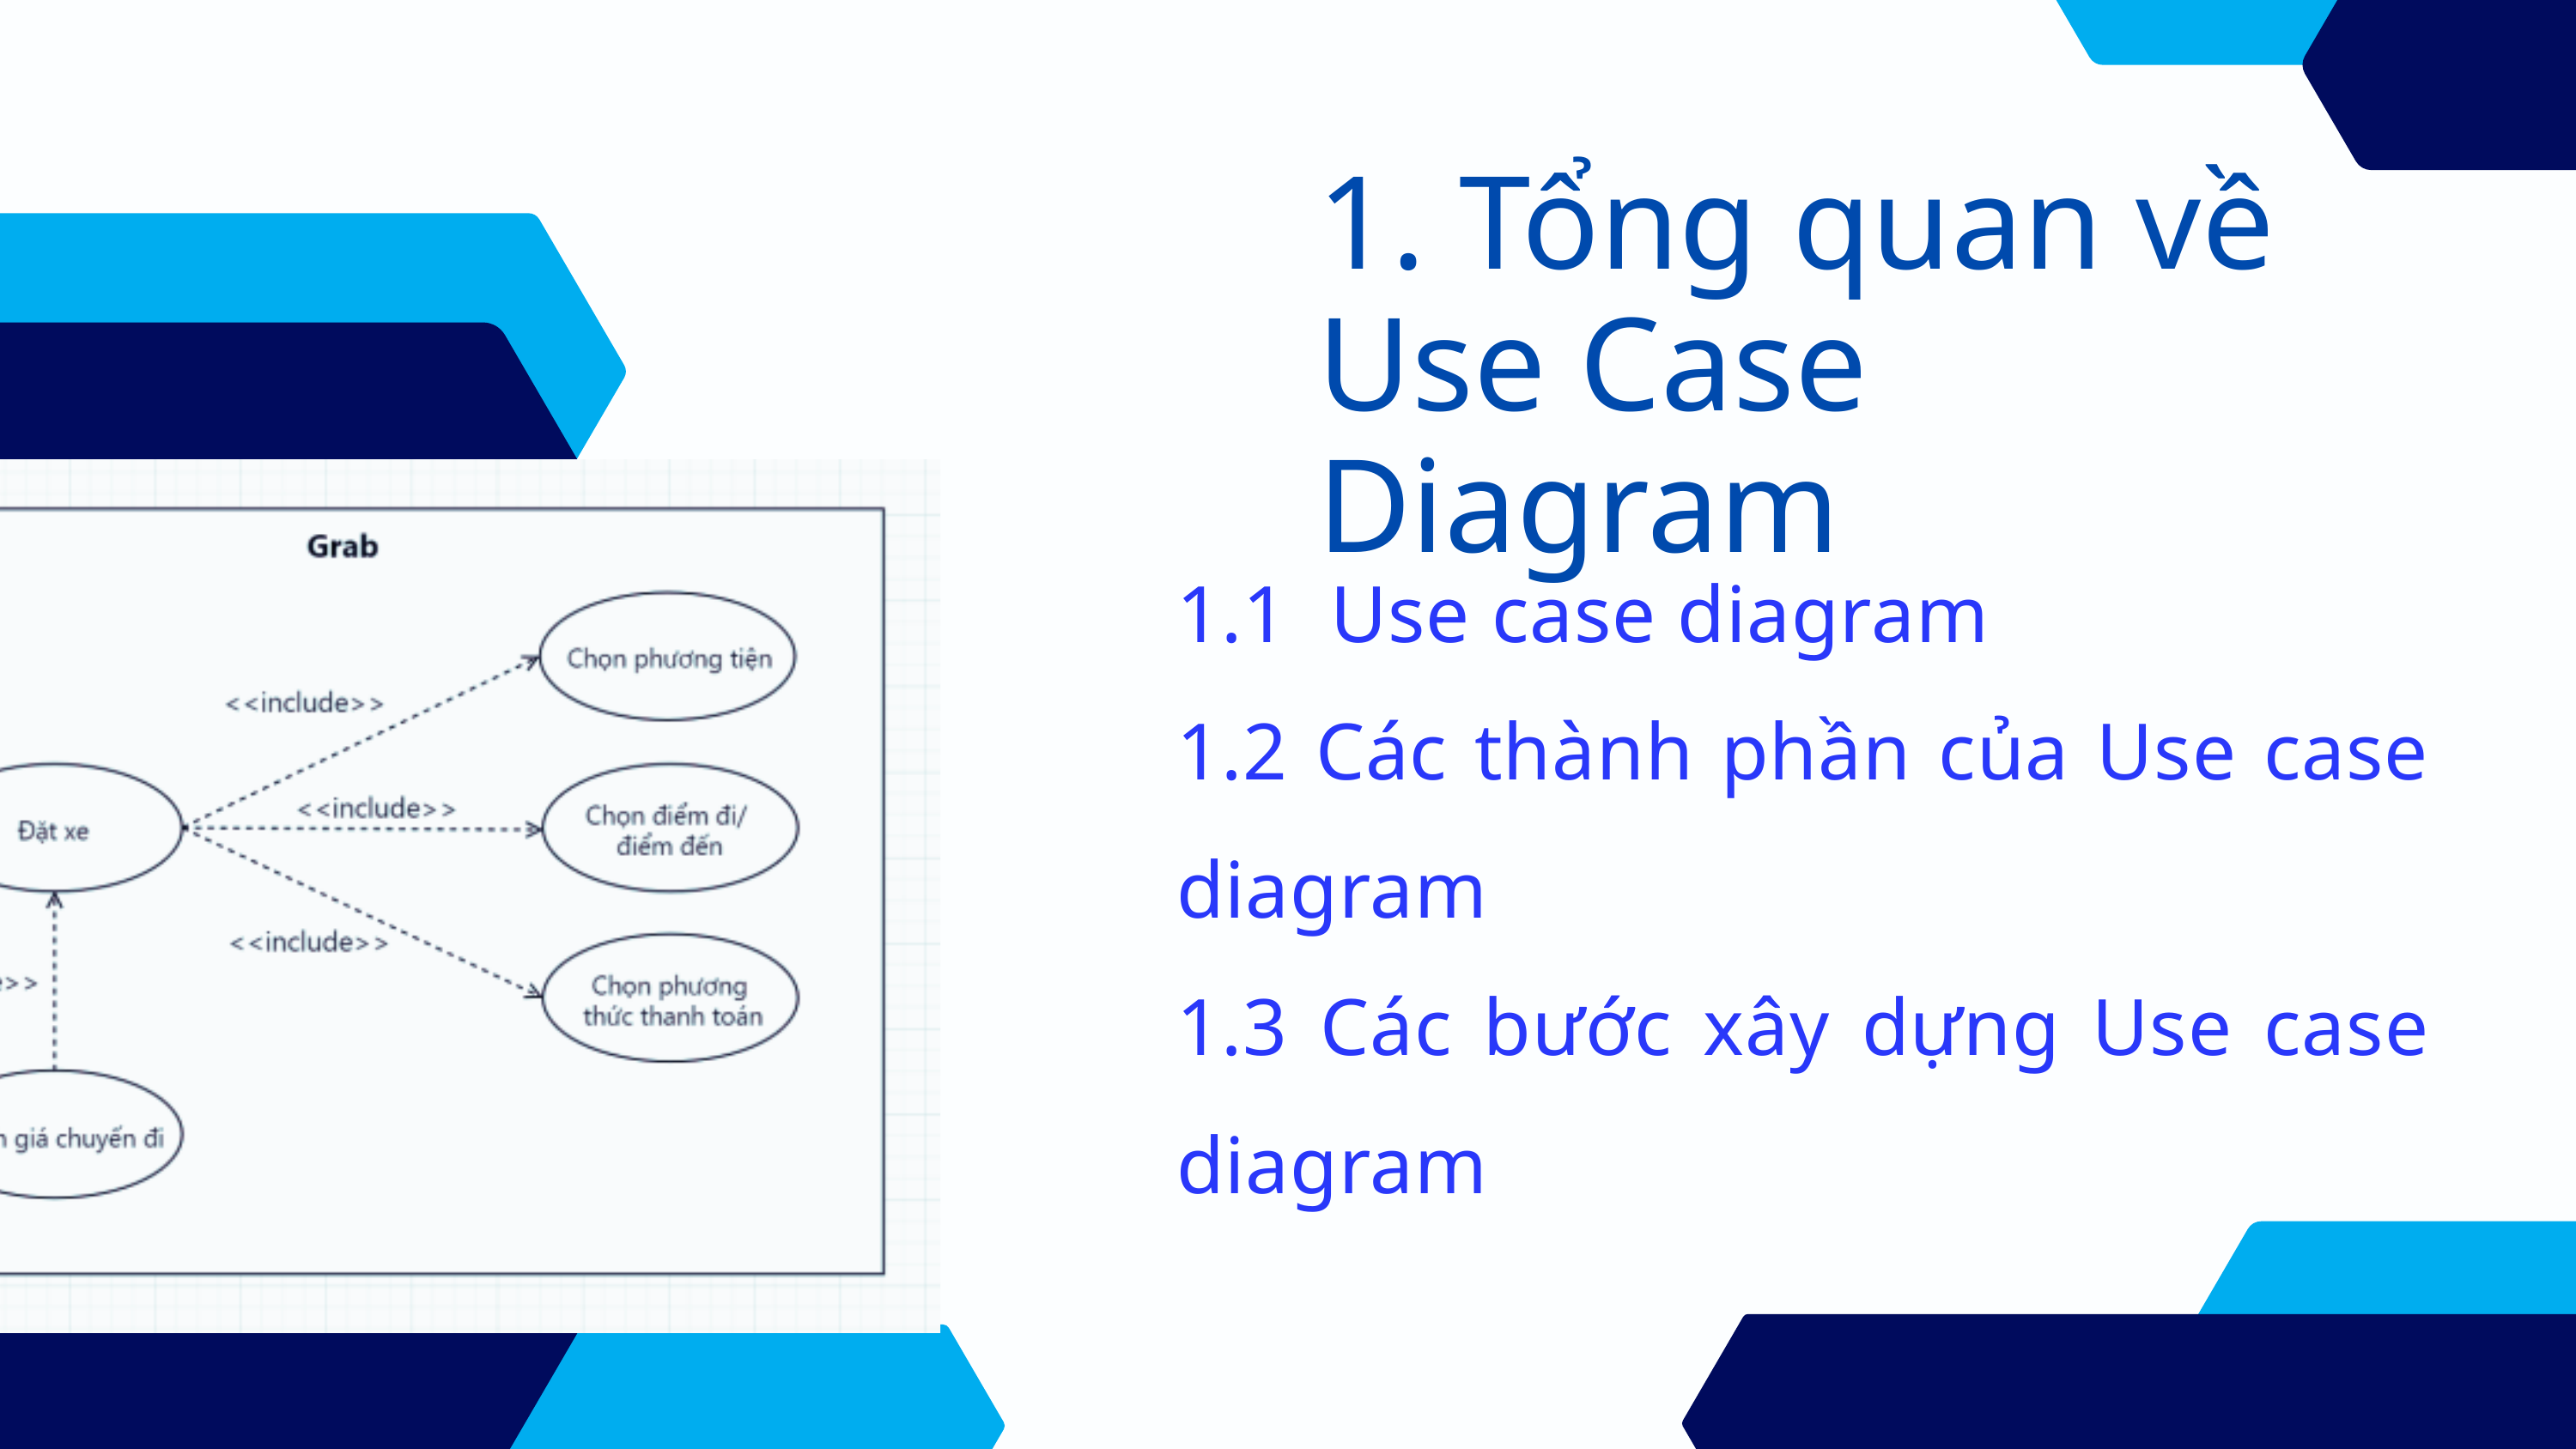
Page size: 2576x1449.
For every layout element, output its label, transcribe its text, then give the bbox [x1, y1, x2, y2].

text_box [0, 213, 629, 319]
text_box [0, 322, 832, 1449]
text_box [2004, 0, 2294, 65]
text_box [836, 459, 941, 1323]
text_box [2300, 0, 2576, 171]
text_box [836, 1324, 1006, 1449]
text_box 1.1 Use case diagram 1.2 Các thành phần của Use case diagram 1.3 Các bước xây dựng Use case diagram [1176, 519, 2432, 1347]
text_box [1680, 1313, 2576, 1449]
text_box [2163, 1221, 2576, 1313]
text_box 1. Tổng quan về Use Case Diagram [1317, 153, 2344, 519]
